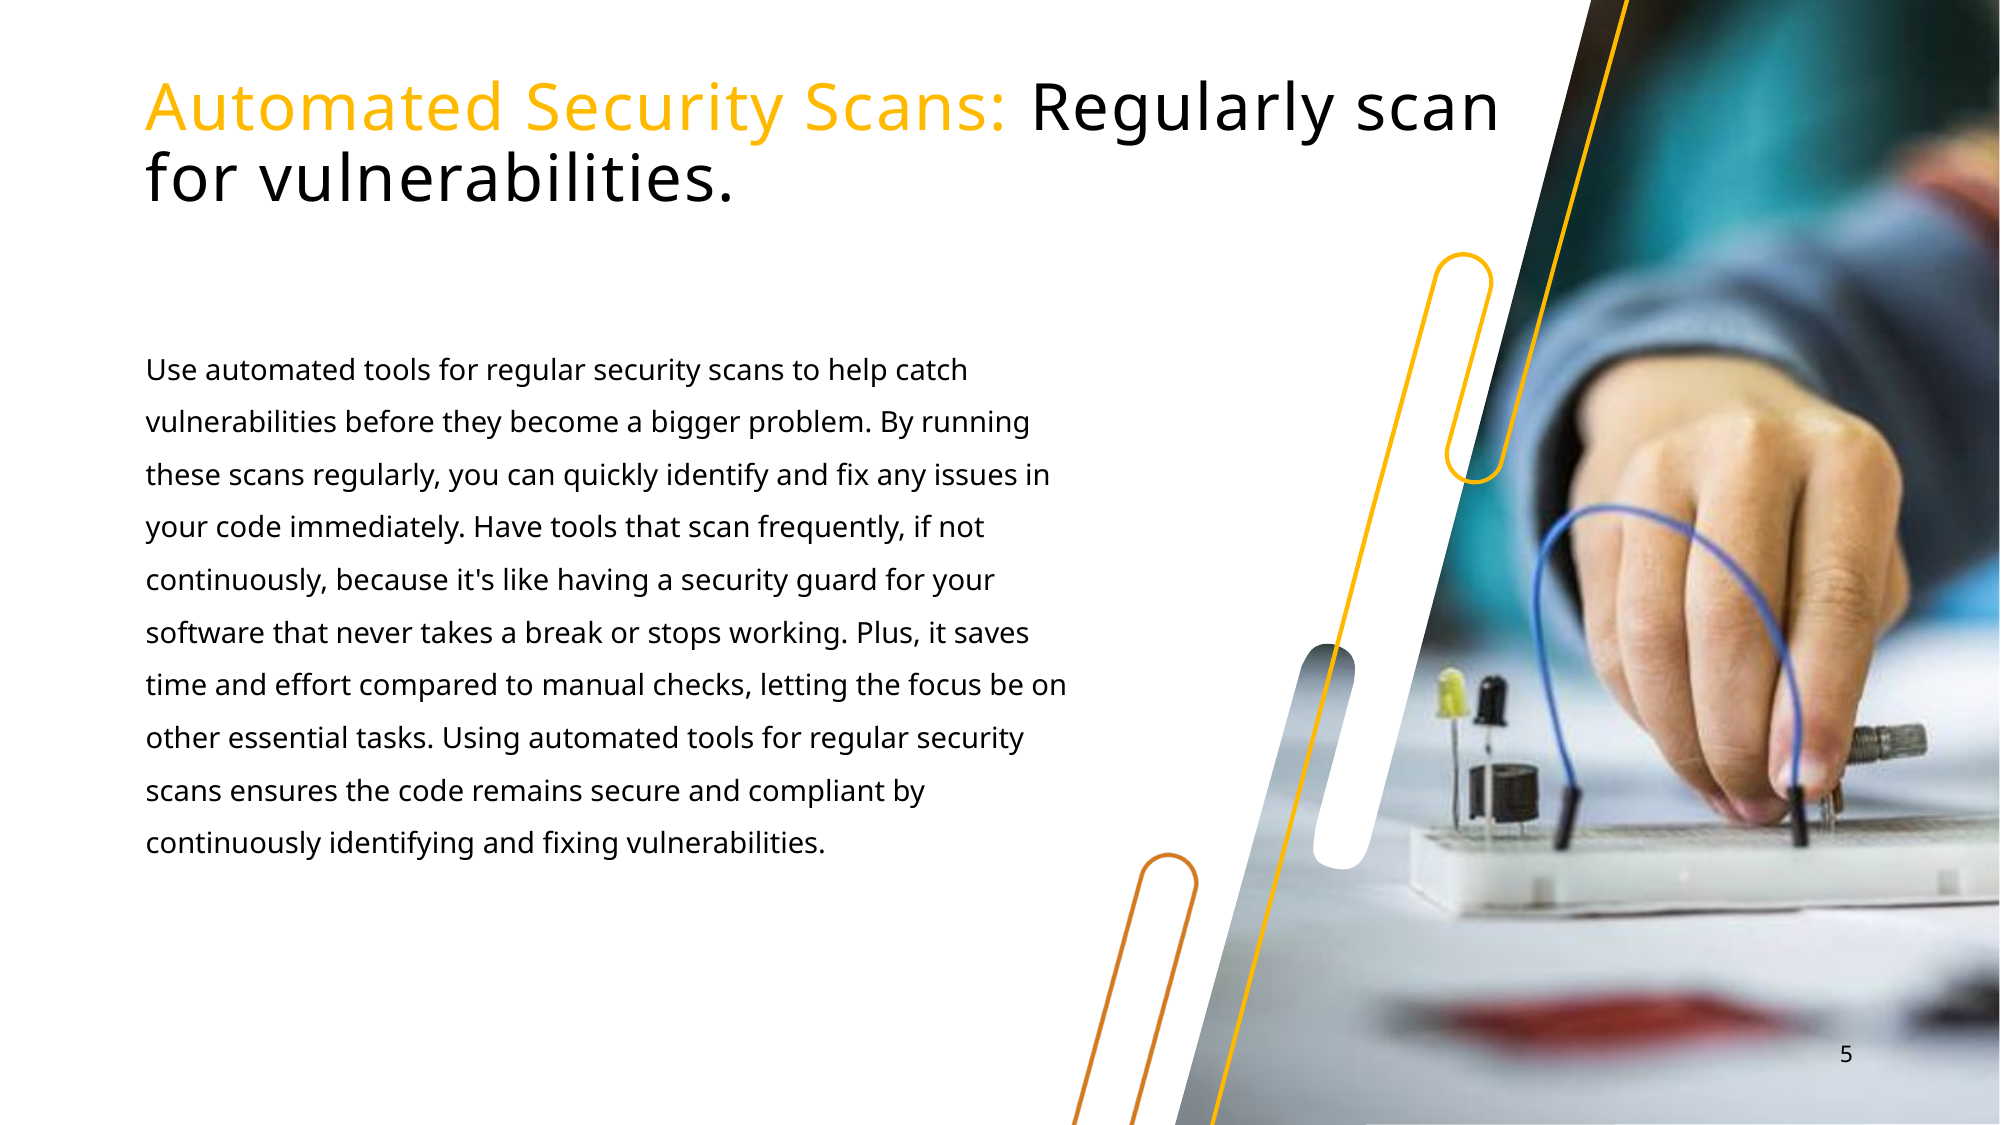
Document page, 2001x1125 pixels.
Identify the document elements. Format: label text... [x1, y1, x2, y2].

list Use automated tools for regular security scans to help catch vulnerabilities before they become a bigger problem. By running these scans regularly, you can quickly identify and fix any issues in your code immediately. Have tools that scan frequently, if not continuously, because it's like having a security guard for your software that never takes a break or stops working. Plus, it saves time and effort compared to manual checks, letting the focus be on other essential tasks. Using automated tools for regular security scans ensures the code remains secure and compliant by continuously identifying and fixing vulnerabilities. [130, 325, 1082, 985]
title Automated Security Scans: Regularly scan for vulnerabilities. [130, 67, 1171, 223]
picture [1060, 0, 2000, 1125]
